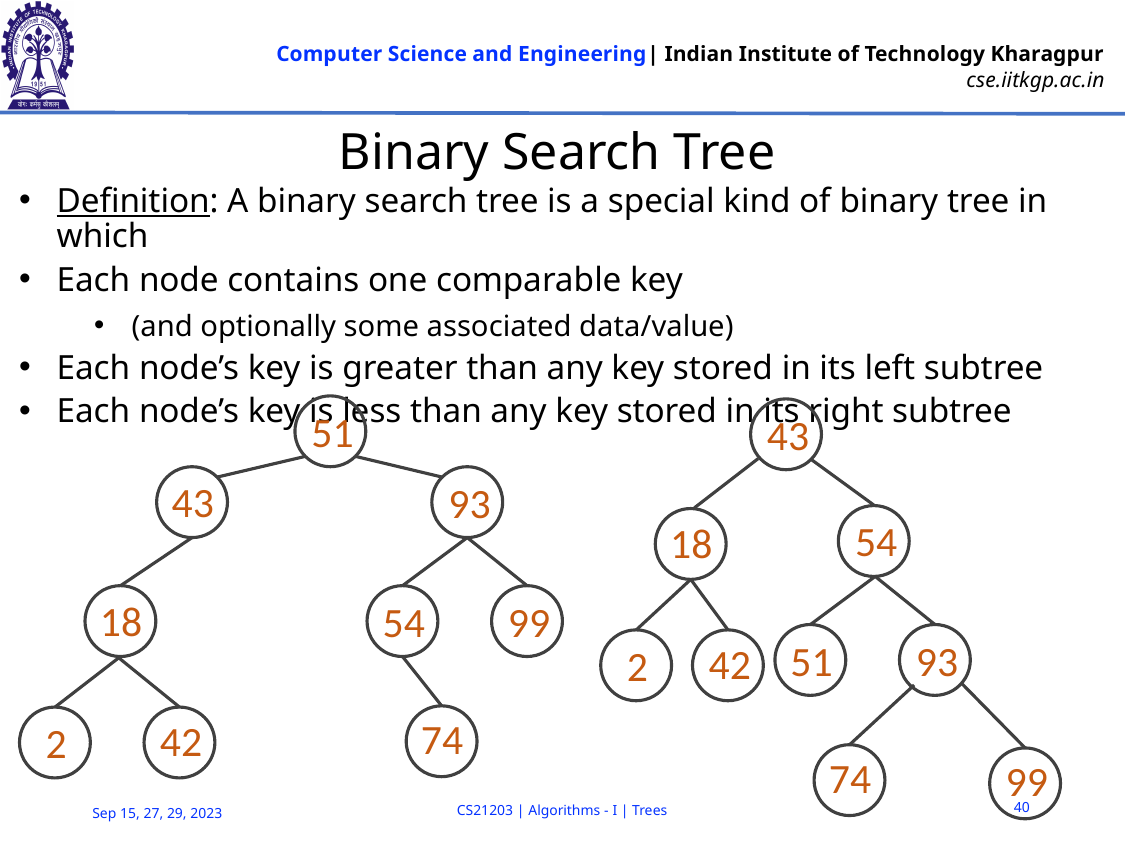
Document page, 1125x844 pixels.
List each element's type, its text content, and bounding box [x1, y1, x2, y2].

text_box 43 [156, 468, 230, 533]
text_box 2 [612, 632, 664, 698]
text_box [771, 397, 801, 401]
text_box 51 [296, 398, 369, 464]
text_box 74 [813, 744, 887, 810]
text_box 93 [433, 468, 506, 534]
text_box [664, 641, 673, 689]
text_box 51 [775, 626, 848, 692]
text_box [158, 772, 201, 779]
text_box [384, 653, 421, 658]
text_box 74 [406, 705, 479, 771]
text_box [18, 715, 30, 770]
text_box Definition: A binary search tree is a special kind of binary tree in which Each node contains one comparable key (and optionally some associated data/value) Each node’s key is greater than any key stored in its left subtree Each node’s key is less than any key stored in its right subtree [4, 176, 1111, 786]
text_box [355, 456, 443, 478]
text_box 42 [145, 707, 218, 772]
text_box [38, 775, 72, 779]
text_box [217, 456, 306, 478]
text_box [315, 394, 346, 398]
text_box [599, 638, 612, 693]
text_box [690, 579, 728, 630]
text_box 42 [693, 630, 767, 695]
text_box [82, 718, 92, 767]
text_box 43 [752, 401, 825, 467]
text_box [172, 533, 212, 539]
text_box 99 [990, 747, 1064, 813]
text_box 54 [840, 507, 913, 573]
text_box [706, 695, 750, 702]
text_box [875, 576, 935, 625]
slide_number 40 [989, 785, 1045, 831]
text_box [467, 537, 527, 586]
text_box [811, 459, 875, 506]
text_box 54 [367, 588, 441, 653]
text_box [694, 458, 759, 508]
text_box [314, 464, 347, 468]
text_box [961, 683, 1026, 748]
text_box [919, 623, 951, 627]
text_box [671, 575, 710, 579]
footer CS21203 | Algorithms - I | Trees [185, 787, 940, 833]
text_box 18 [655, 509, 728, 575]
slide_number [77, 798, 274, 844]
text_box [420, 771, 463, 778]
text_box 99 [493, 588, 566, 654]
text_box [54, 657, 118, 708]
text_box [511, 584, 543, 588]
text_box [620, 698, 653, 702]
text_box [101, 652, 140, 657]
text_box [402, 537, 467, 586]
text_box 93 [901, 627, 974, 692]
text_box [621, 628, 637, 632]
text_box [402, 656, 442, 706]
title Binary Search Tree [35, 78, 1078, 176]
text_box 18 [85, 586, 158, 652]
text_box [770, 467, 803, 471]
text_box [810, 576, 875, 625]
text_box [793, 692, 828, 697]
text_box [636, 579, 690, 630]
text_box [917, 692, 953, 697]
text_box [118, 657, 180, 708]
text_box [828, 810, 871, 817]
picture [1, 1, 74, 110]
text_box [849, 685, 915, 745]
text_box [511, 654, 543, 658]
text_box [120, 537, 193, 586]
text_box 2 [30, 709, 82, 775]
text_box [387, 584, 418, 588]
